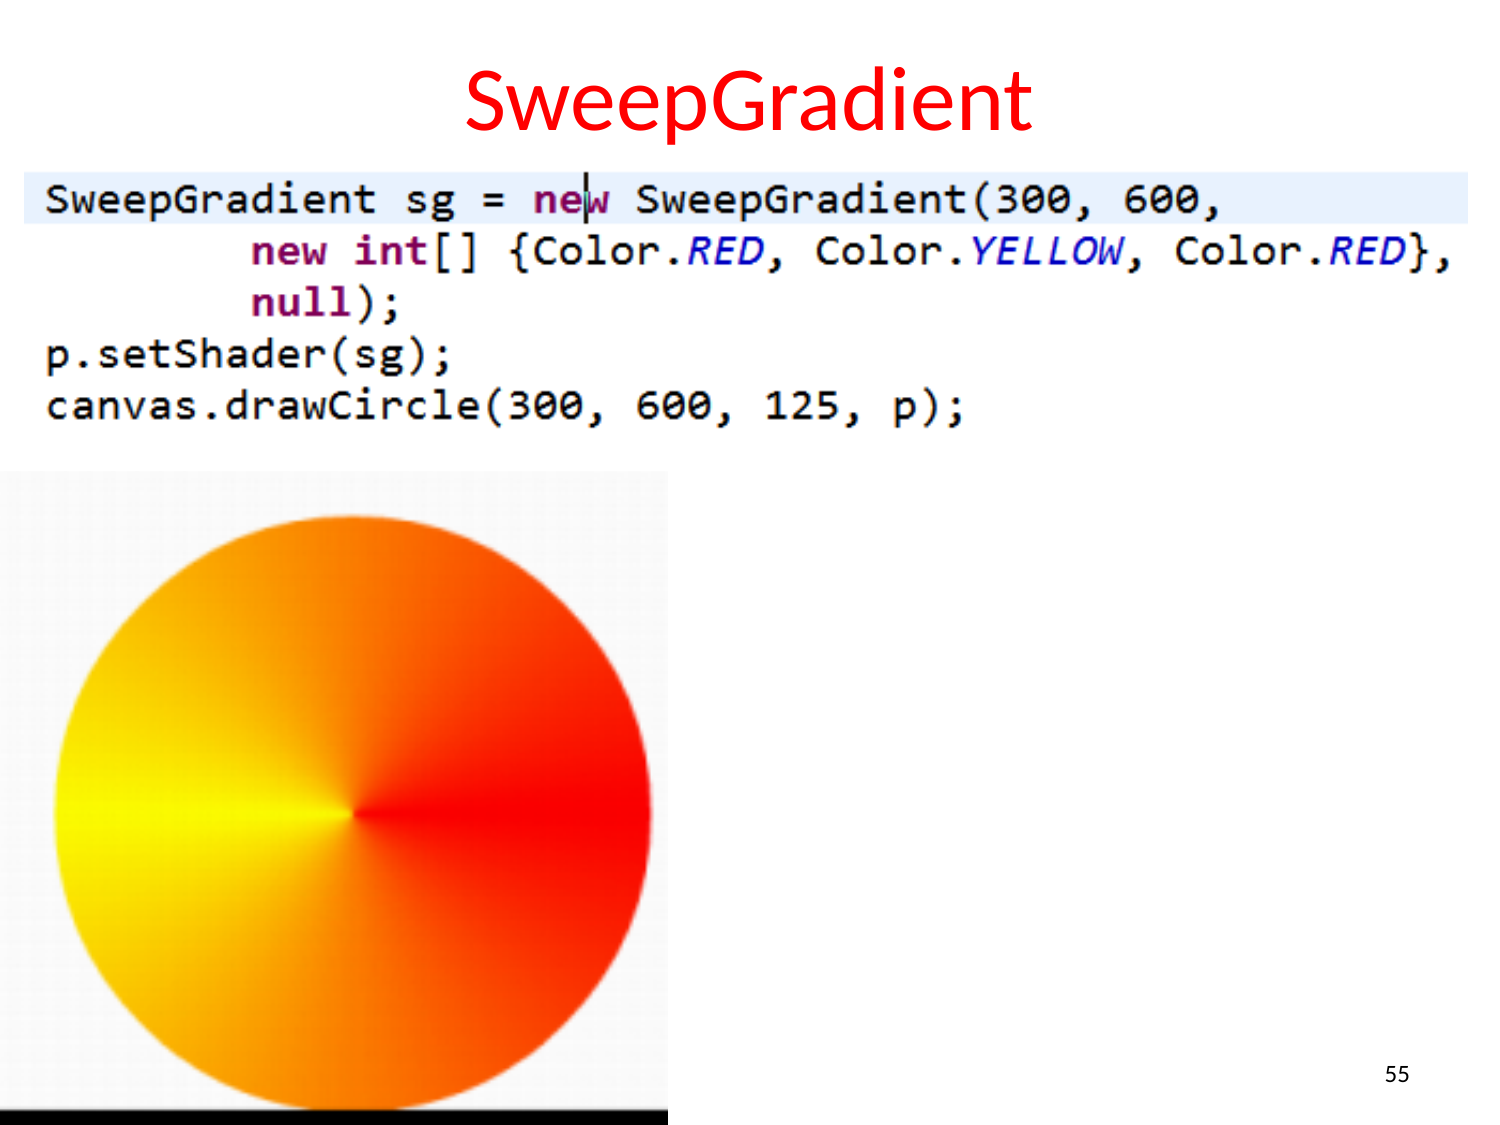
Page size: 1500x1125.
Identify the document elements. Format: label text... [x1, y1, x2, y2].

picture [24, 162, 1468, 439]
picture [0, 471, 668, 1125]
title SweepGradient [75, 0, 1425, 160]
slide_number 55 [1074, 1042, 1425, 1103]
